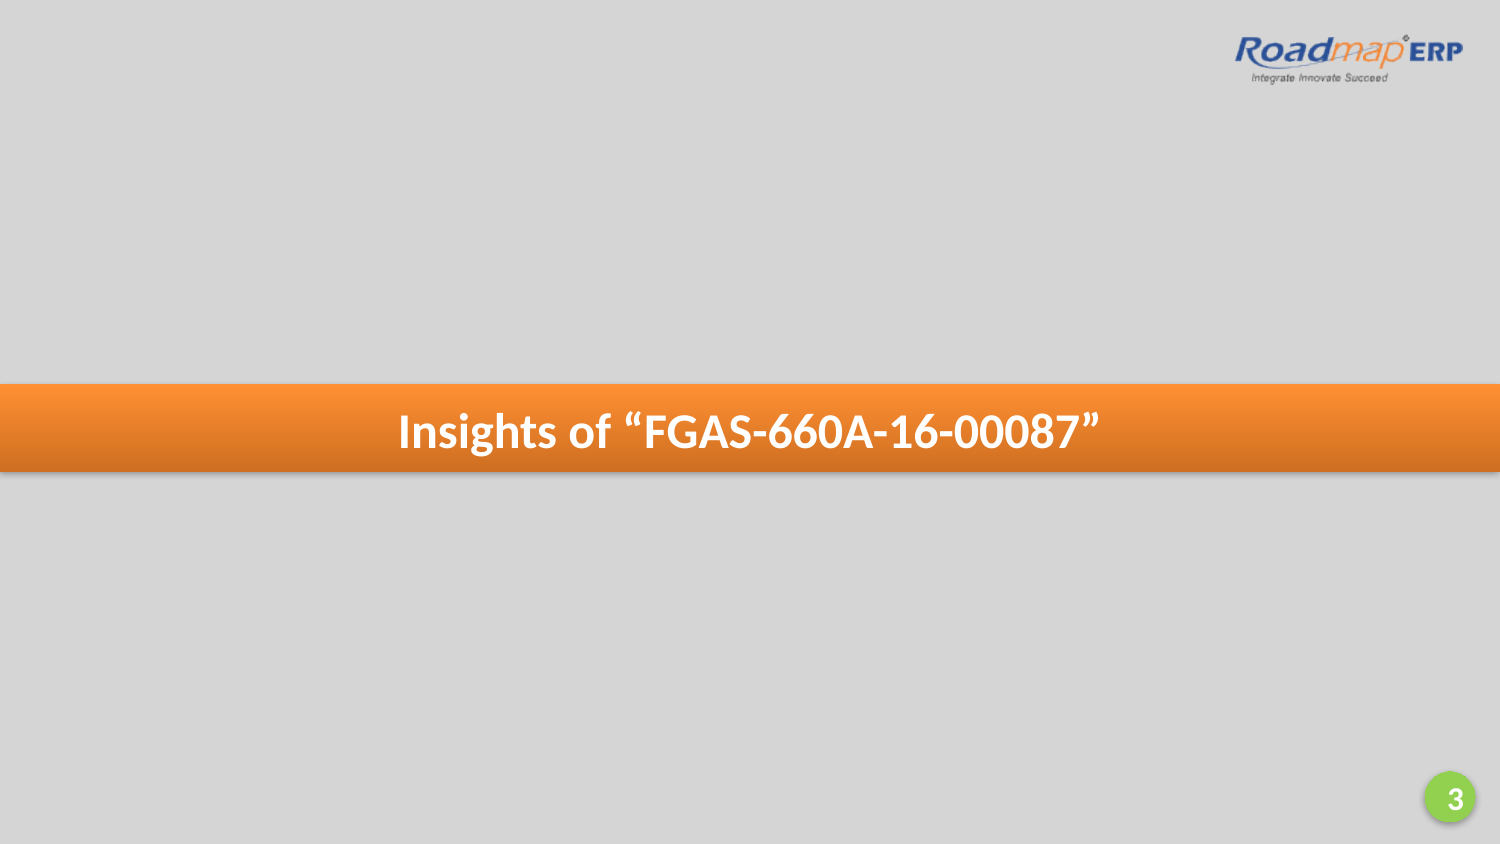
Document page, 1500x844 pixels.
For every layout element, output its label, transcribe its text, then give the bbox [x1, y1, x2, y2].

text_box 3 [1425, 771, 1476, 822]
picture [1233, 34, 1464, 85]
text_box Insights of “FGAS-660A-16-00087” [0, 384, 1500, 472]
